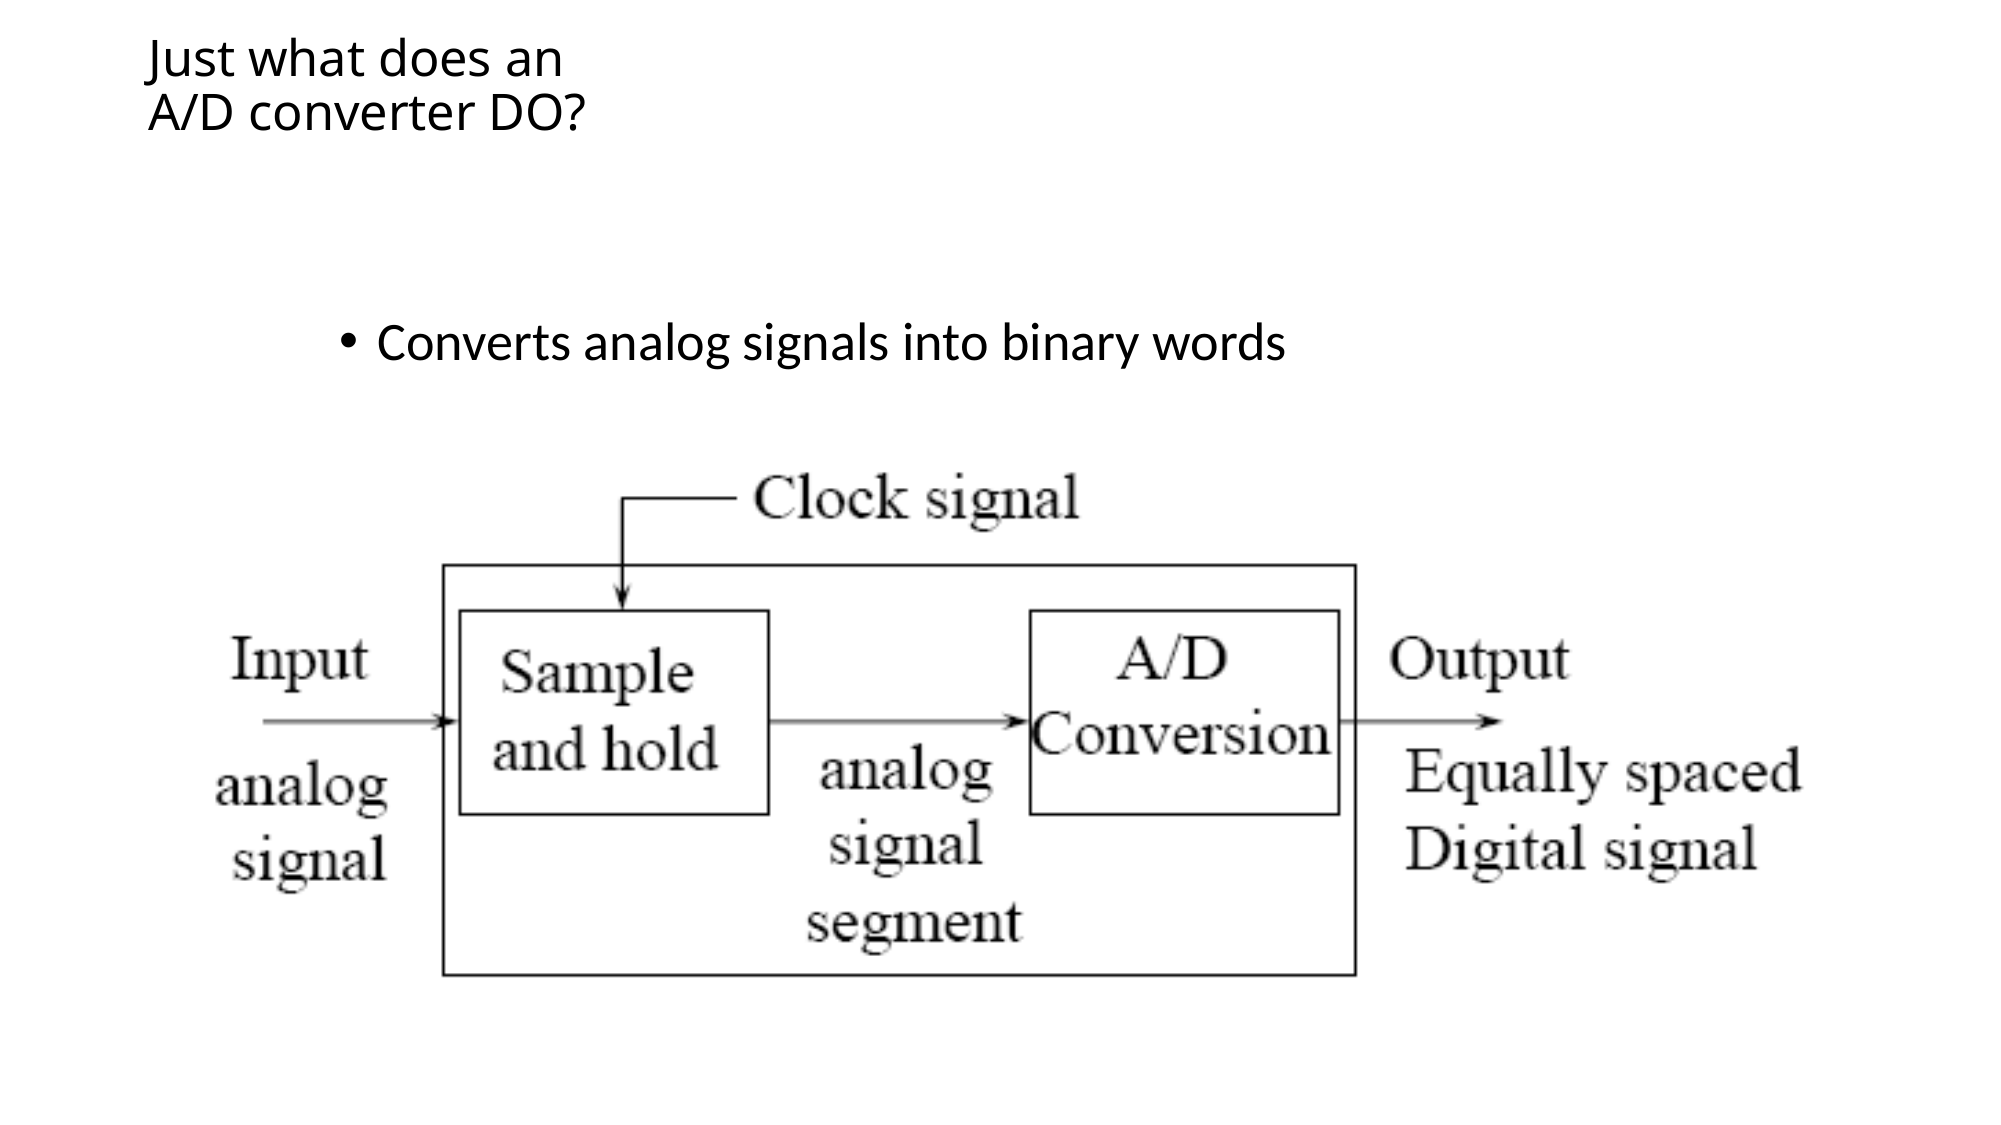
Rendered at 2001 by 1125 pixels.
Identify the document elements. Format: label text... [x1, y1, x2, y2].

title Just what does an A/D converter DO? [133, 24, 1850, 150]
list Converts analog signals into binary words [324, 306, 1613, 405]
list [104, 420, 1870, 1029]
